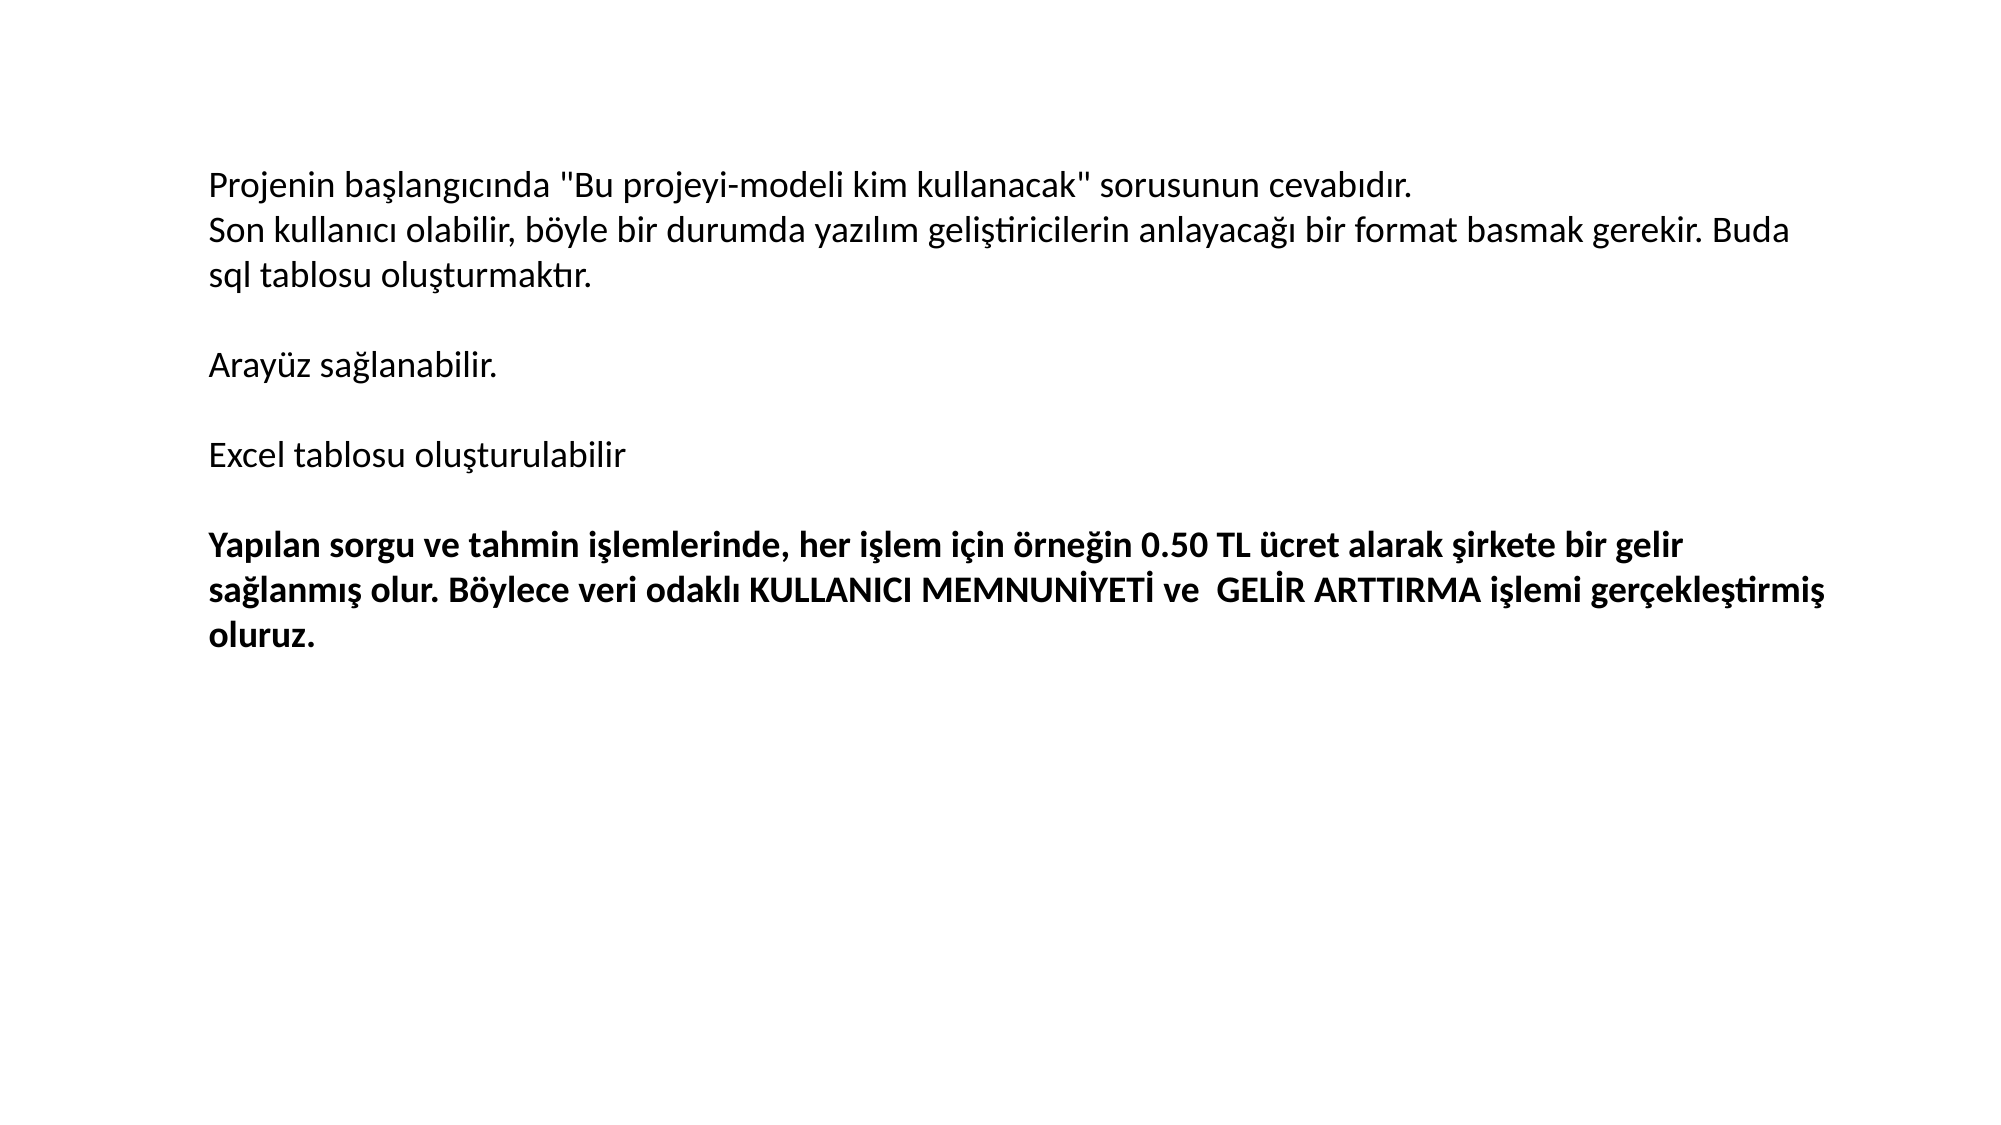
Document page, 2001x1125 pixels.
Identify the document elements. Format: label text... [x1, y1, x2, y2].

text_box Projenin başlangıcında "Bu projeyi-modeli kim kullanacak" sorusunun cevabıdır. Son kullanıcı olabilir, böyle bir durumda yazılım geliştiricilerin anlayacağı bir format basmak gerekir. Buda sql tablosu oluşturmaktır. Arayüz sağlanabilir. Excel tablosu oluşturulabilir Yapılan sorgu ve tahmin işlemlerinde, her işlem için örneğin 0.50 TL ücret alarak şirkete bir gelir sağlanmış olur. Böylece veri odaklı KULLANICI MEMNUNİYETİ ve GELİR ARTTIRMA işlemi gerçekleştirmiş oluruz. [193, 152, 1856, 662]
